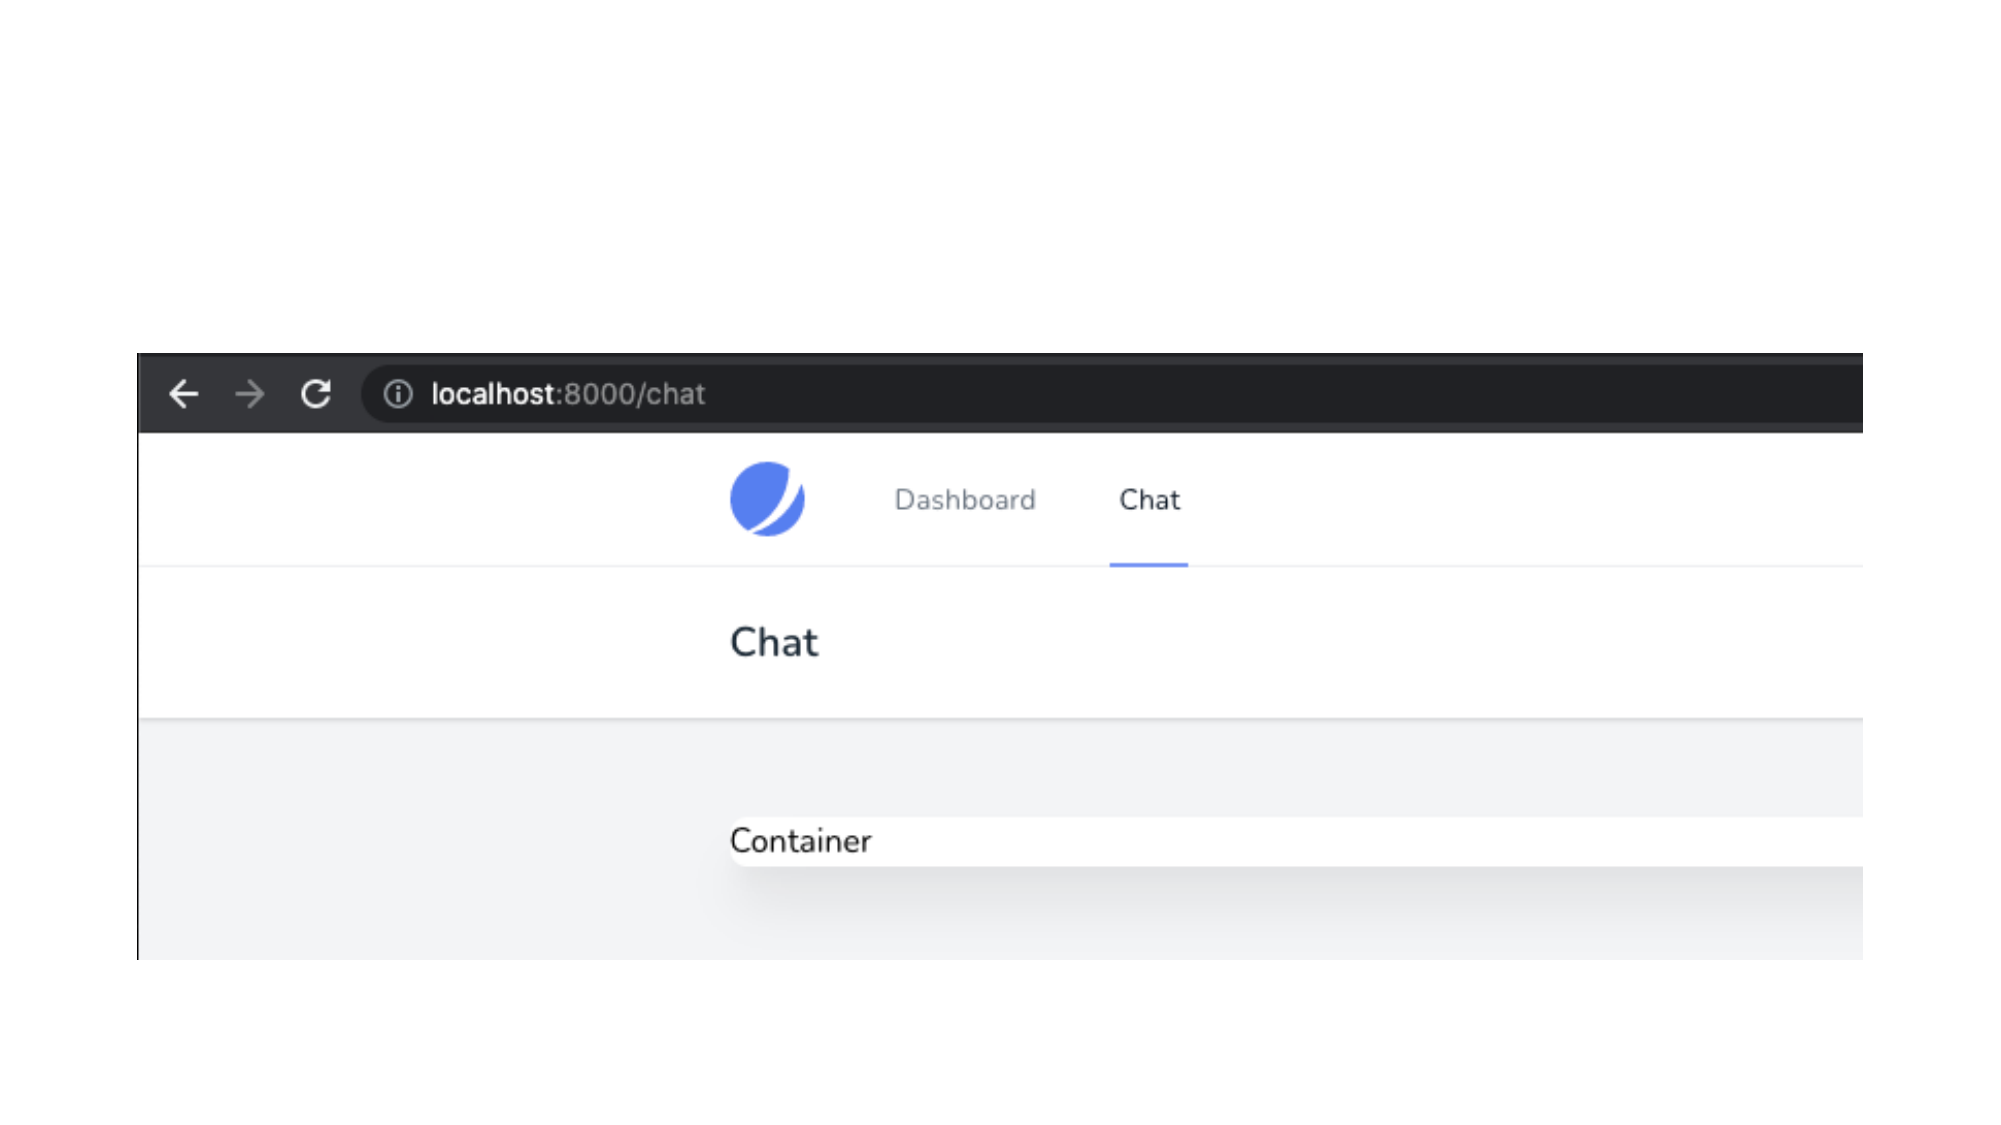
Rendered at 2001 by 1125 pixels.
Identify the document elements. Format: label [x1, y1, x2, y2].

list [137, 353, 1863, 960]
